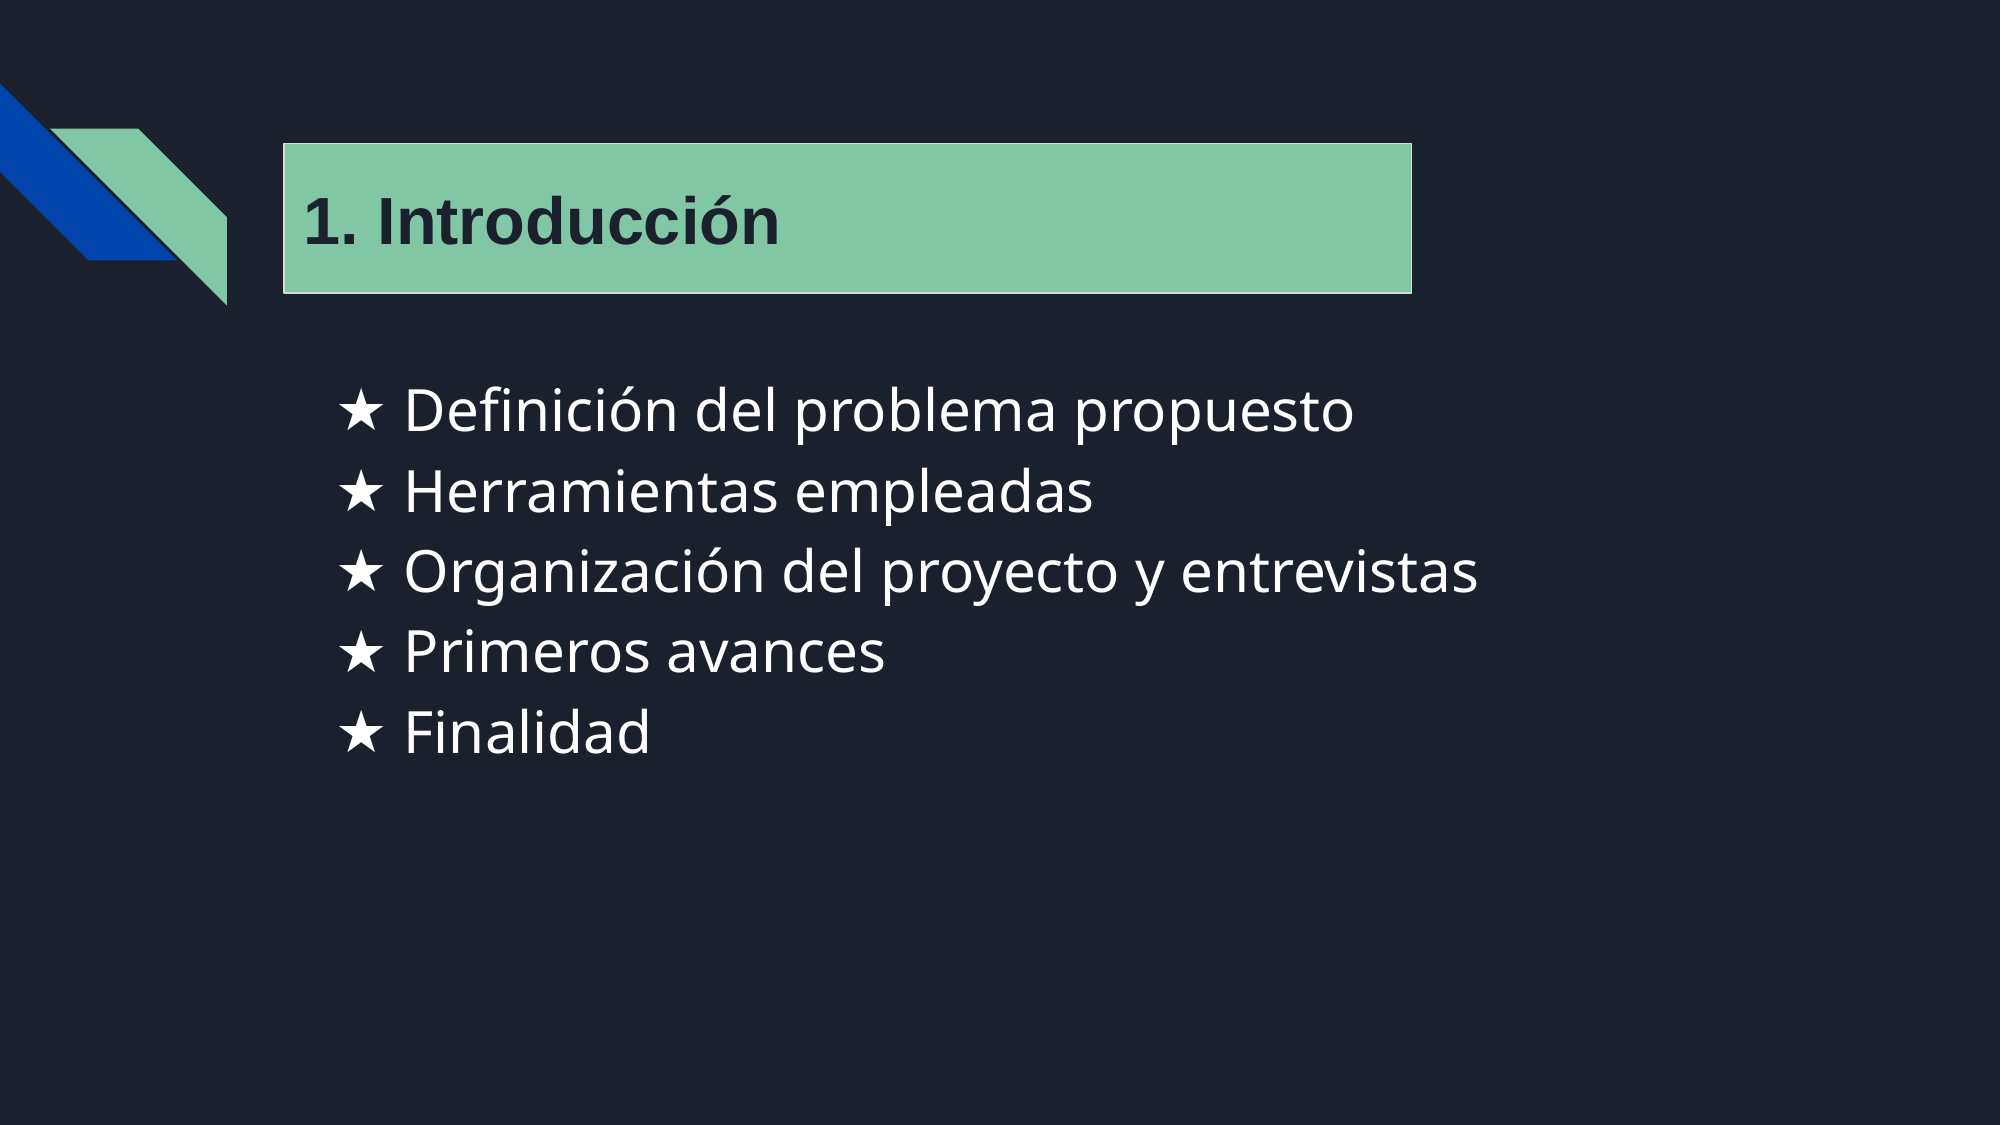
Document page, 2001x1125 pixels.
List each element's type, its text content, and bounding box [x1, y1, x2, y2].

list Definición del problema propuesto Herramientas empleadas Organización del proyecto y entrevistas Primeros avances Finalidad [283, 342, 1824, 1001]
text_box 1. Introducción [283, 143, 1412, 293]
